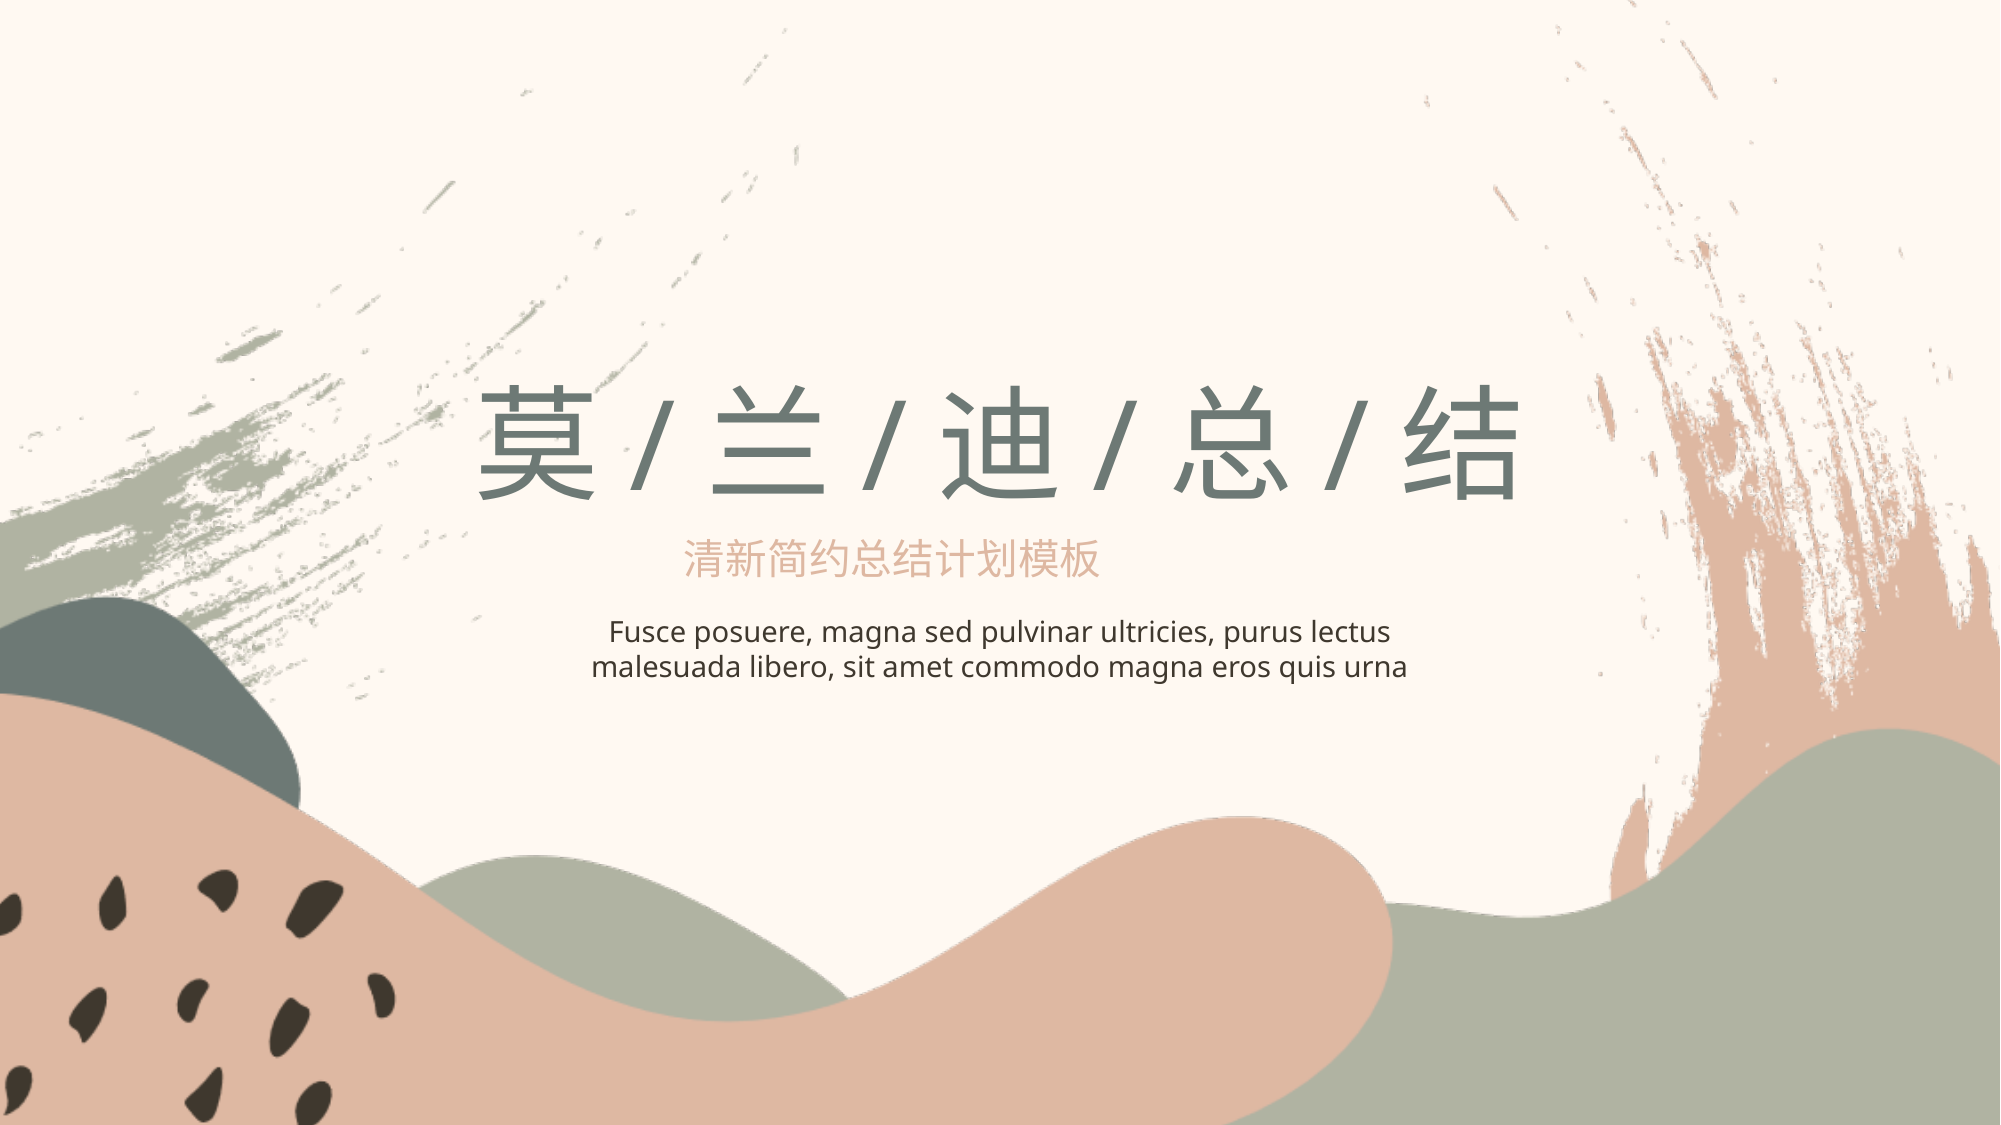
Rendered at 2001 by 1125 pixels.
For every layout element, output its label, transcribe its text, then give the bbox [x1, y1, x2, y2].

picture [0, 0, 2000, 1125]
text_box 莫/兰/迪/总/结 [459, 358, 1541, 524]
text_box 清新简约总结计划模板 [669, 525, 1331, 590]
text_box Fusce posuere, magna sed pulvinar ultricies, purus lectus malesuada libero, sit amet commodo magna eros quis urna [549, 605, 1451, 691]
